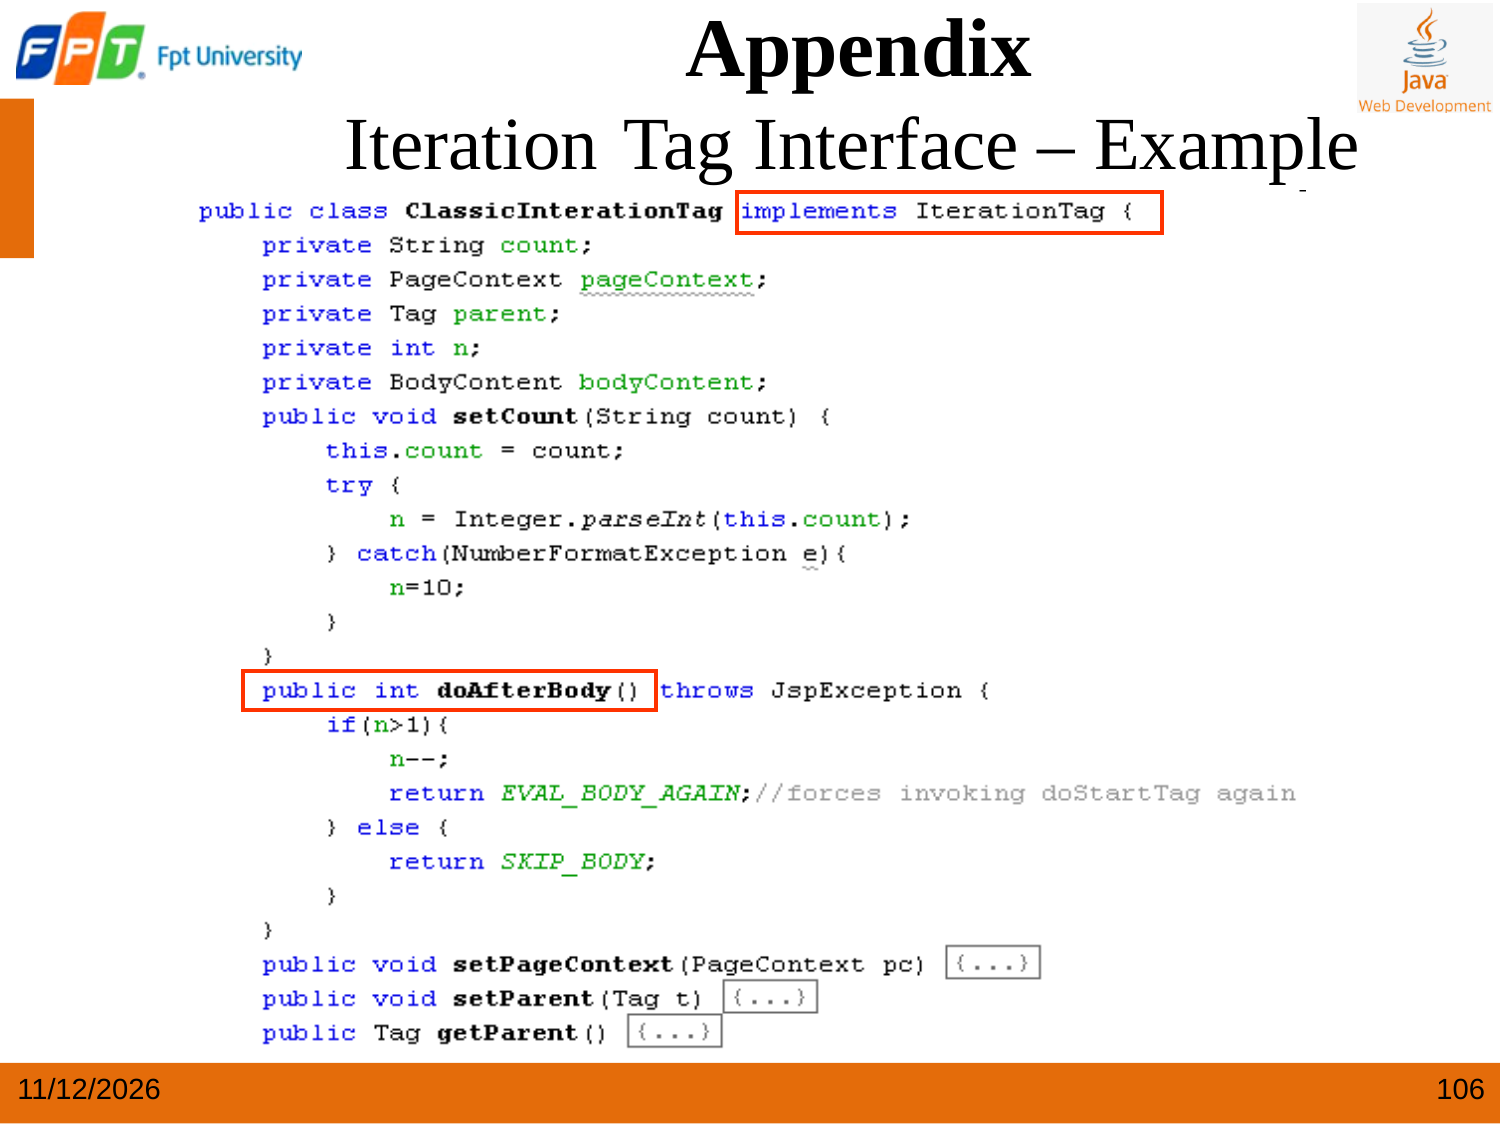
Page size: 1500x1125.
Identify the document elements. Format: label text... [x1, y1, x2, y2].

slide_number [2, 1063, 231, 1123]
slide_number 106 [1050, 1063, 1500, 1124]
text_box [194, 190, 1306, 1052]
title Appendix Iteration Tag Interface – Example [217, 0, 1500, 201]
picture [16, 11, 217, 85]
